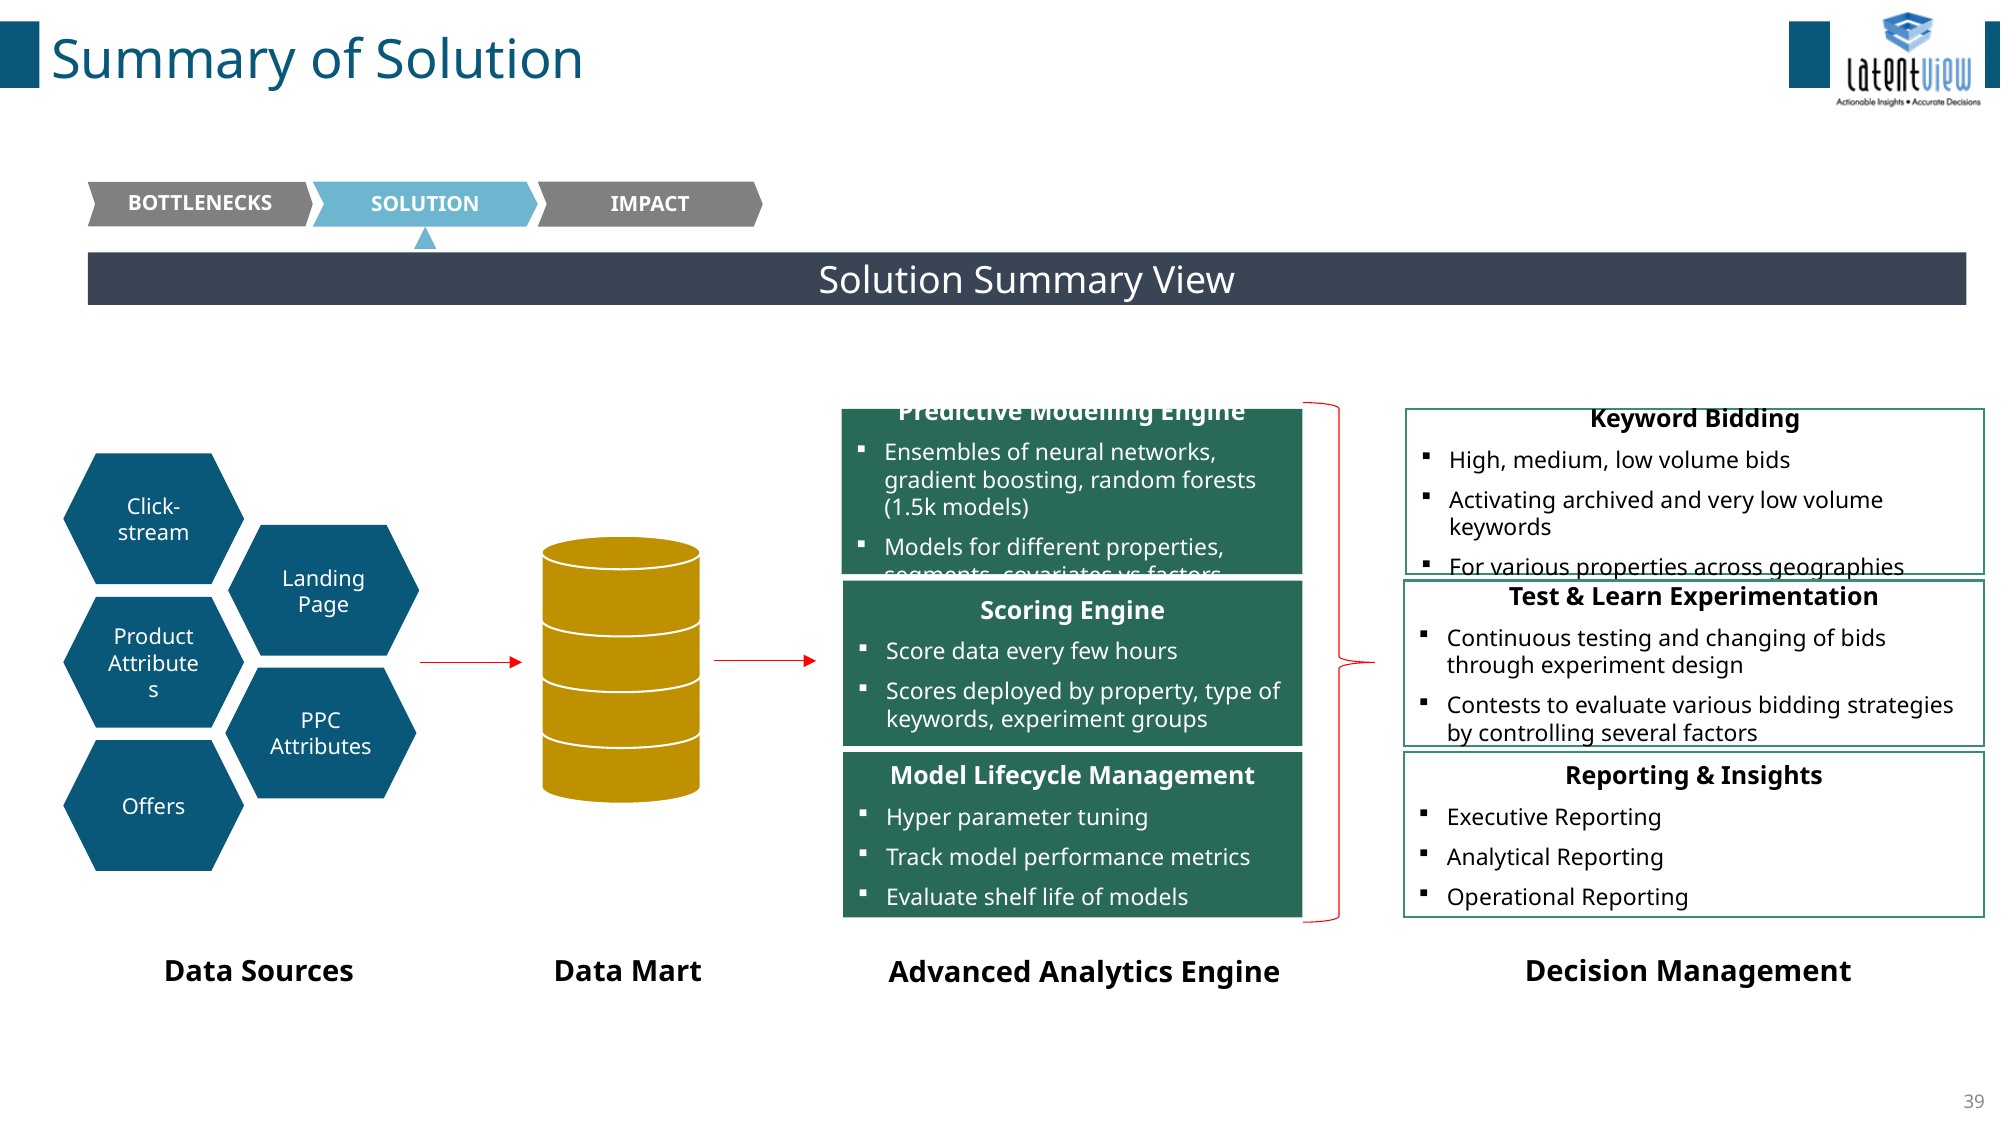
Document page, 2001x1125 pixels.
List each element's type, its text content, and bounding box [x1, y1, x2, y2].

text_box Model Lifecycle Management Hyper parameter tuning Track model performance metrics Evaluate shelf life of models [843, 752, 1302, 918]
text_box Keyword Bidding High, medium, low volume bids Activating archived and very low volume keywords For various properties across geographies [1406, 408, 1985, 575]
text_box Predictive Modelling Engine Ensembles of neural networks, gradient boosting, random forests (1.5k models) Models for different properties, segments, covariates vs factors [841, 408, 1302, 575]
text_box Test & Learn Experimentation Continuous testing and changing of bids through experiment design Contests to evaluate various bidding strategies by controlling several factors [1404, 580, 1985, 746]
text_box Advanced Analytics Engine [873, 945, 1296, 996]
text_box Data Sources [148, 944, 369, 995]
text_box Reporting & Insights Executive Reporting Analytical Reporting Operational Reporting [1404, 752, 1985, 918]
title Summary of Solution [39, 12, 1789, 101]
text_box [541, 535, 701, 804]
text_box BOTTLENECKS [87, 181, 314, 227]
text_box Decision Management [1510, 944, 1867, 995]
text_box [1302, 402, 1376, 923]
picture [1829, 8, 1985, 110]
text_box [63, 453, 420, 871]
text_box Scoring Engine Score data every few hours Scores deployed by property, type of keywords, experiment groups [843, 580, 1302, 746]
text_box [414, 227, 437, 250]
text_box Solution Summary View [87, 252, 1967, 305]
slide_number 39 [1550, 1083, 2000, 1123]
text_box Data Mart [538, 944, 717, 995]
text_box IMPACT [536, 181, 764, 228]
text_box SOLUTION [312, 181, 538, 227]
